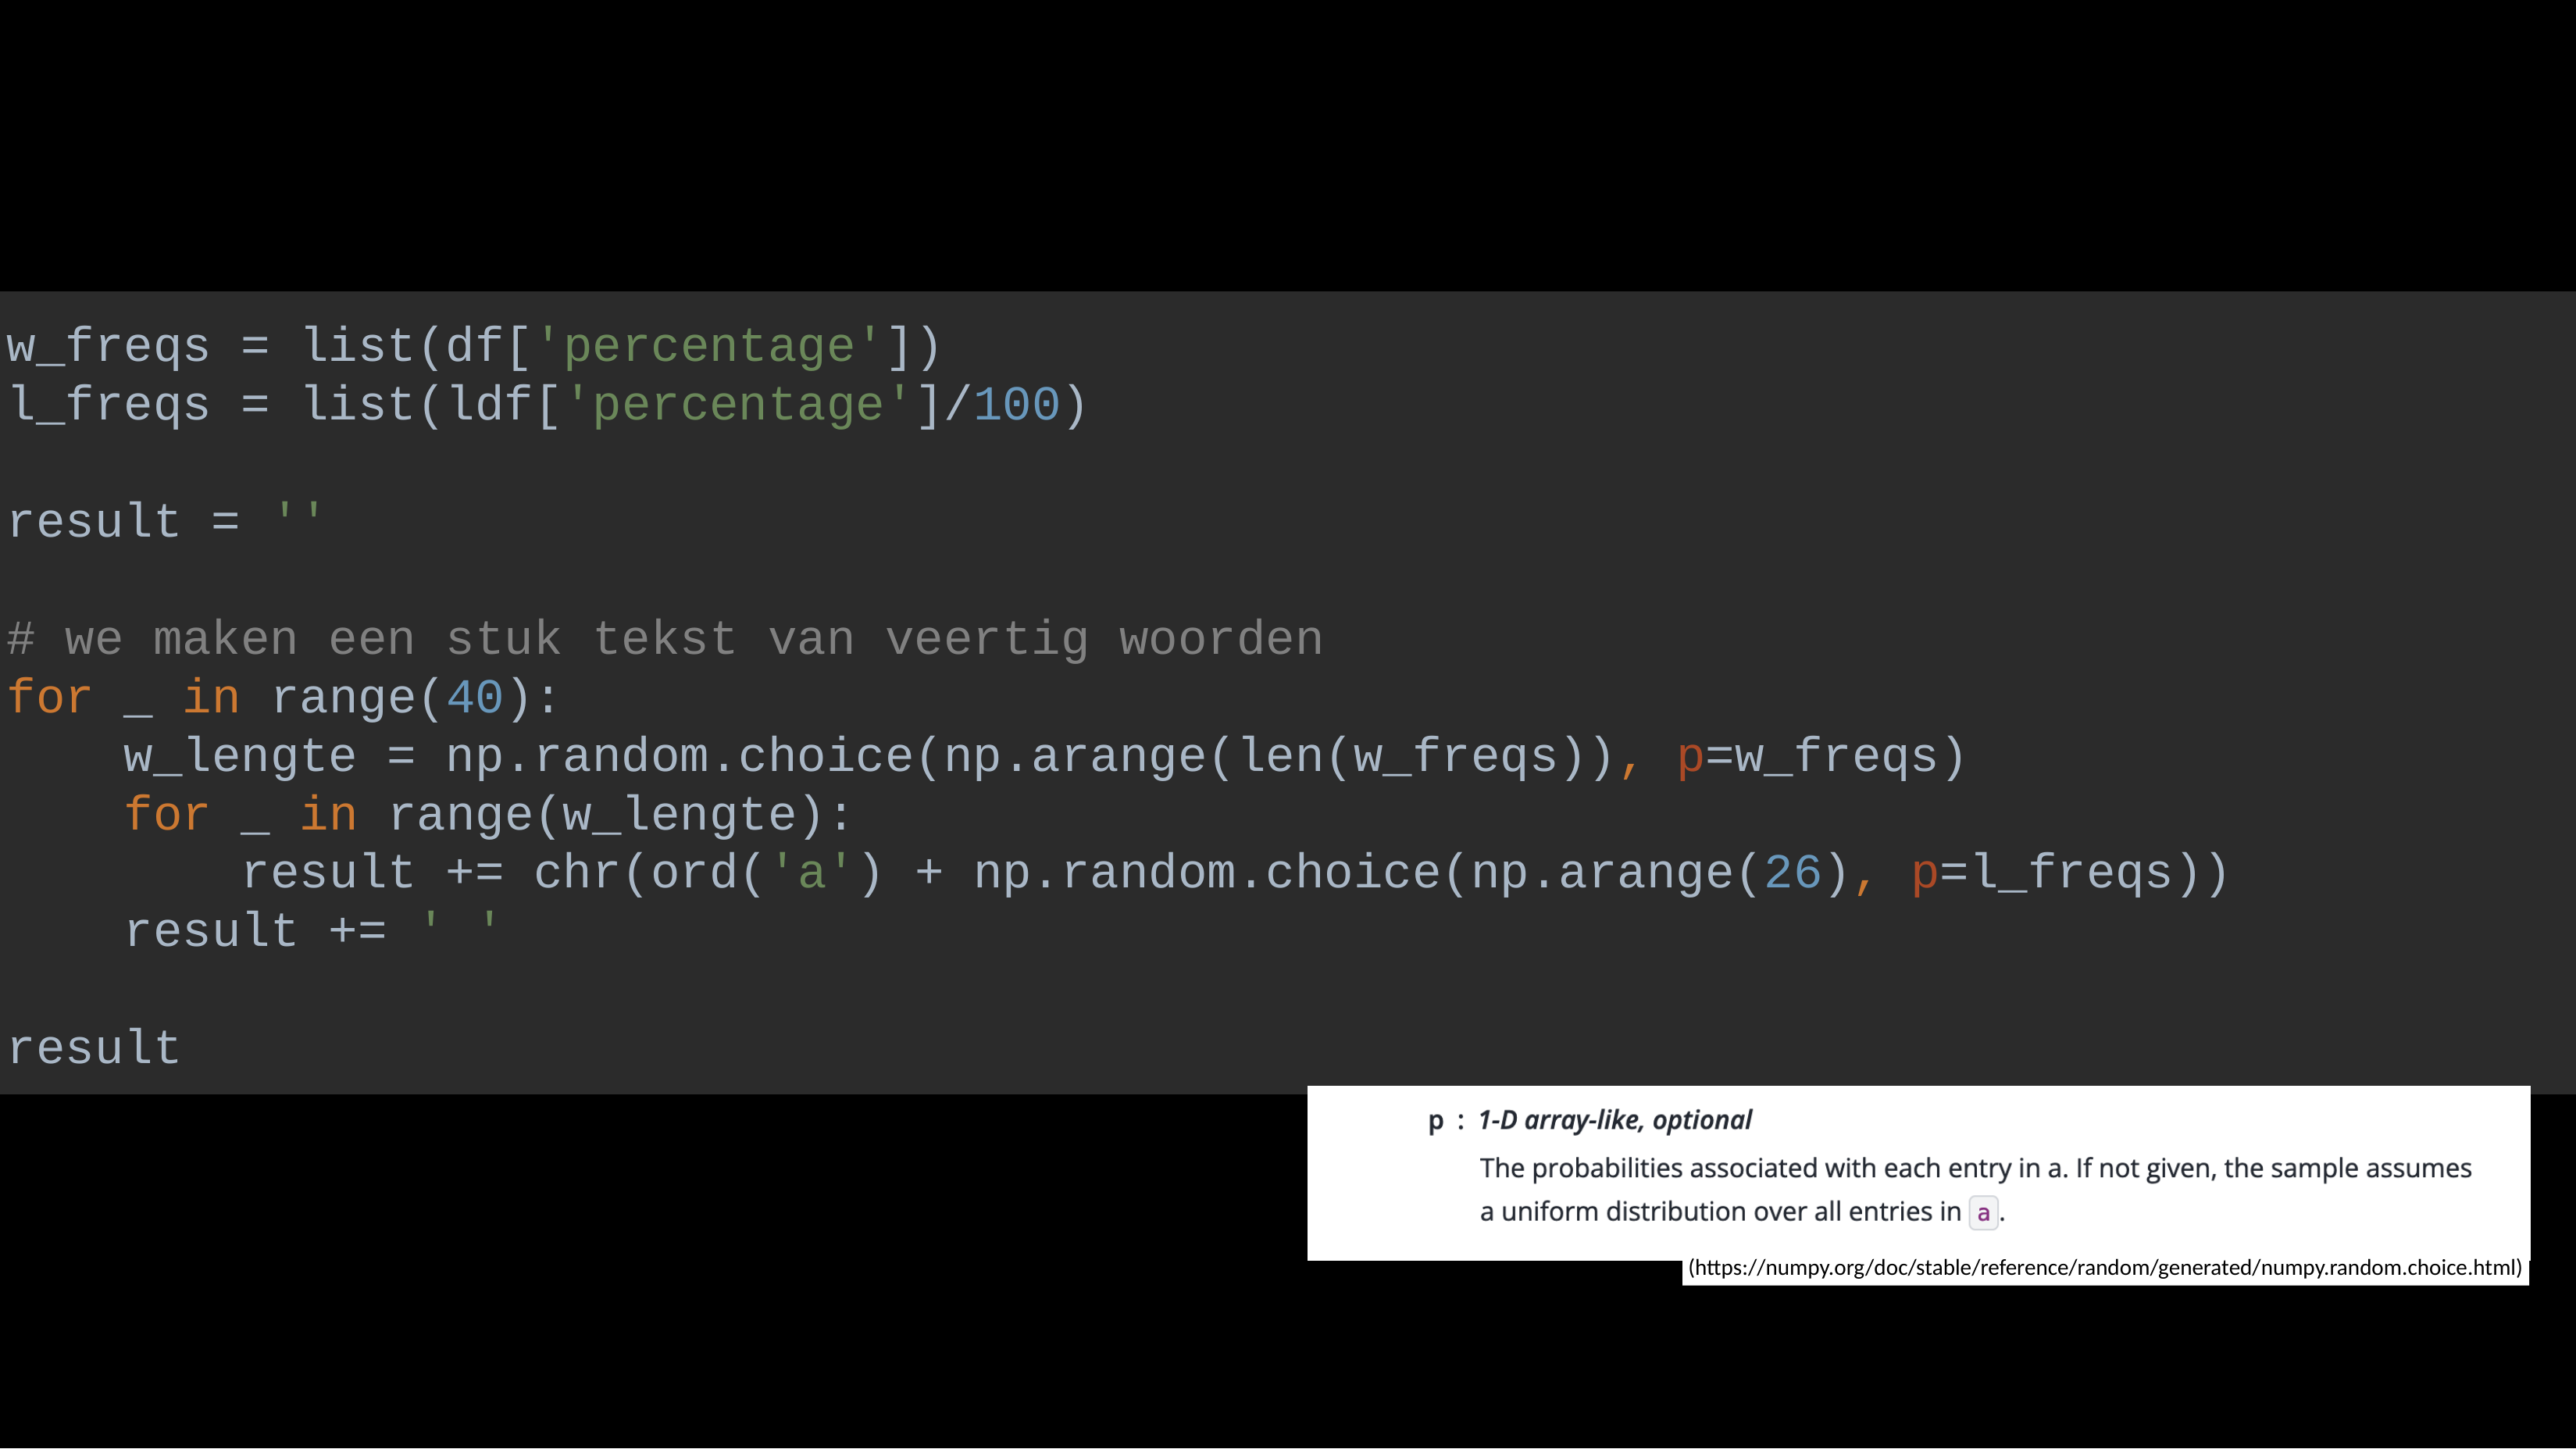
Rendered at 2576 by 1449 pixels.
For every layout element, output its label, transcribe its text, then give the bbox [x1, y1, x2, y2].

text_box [1308, 1086, 2531, 1283]
text_box w_freqs = list(df['percentage']) l_freqs = list(ldf['percentage']/100) result = '' # we maken een stuk tekst van veertig woorden for _ in range(40): w_lengte = np.random.choice(np.arange(len(w_freqs)), p=w_freqs) for _ in range(w_lengte): result += chr(ord('a') + np.random.choice(np.arange(26), p=l_freqs)) result += ' ' result [0, 289, 2576, 1097]
